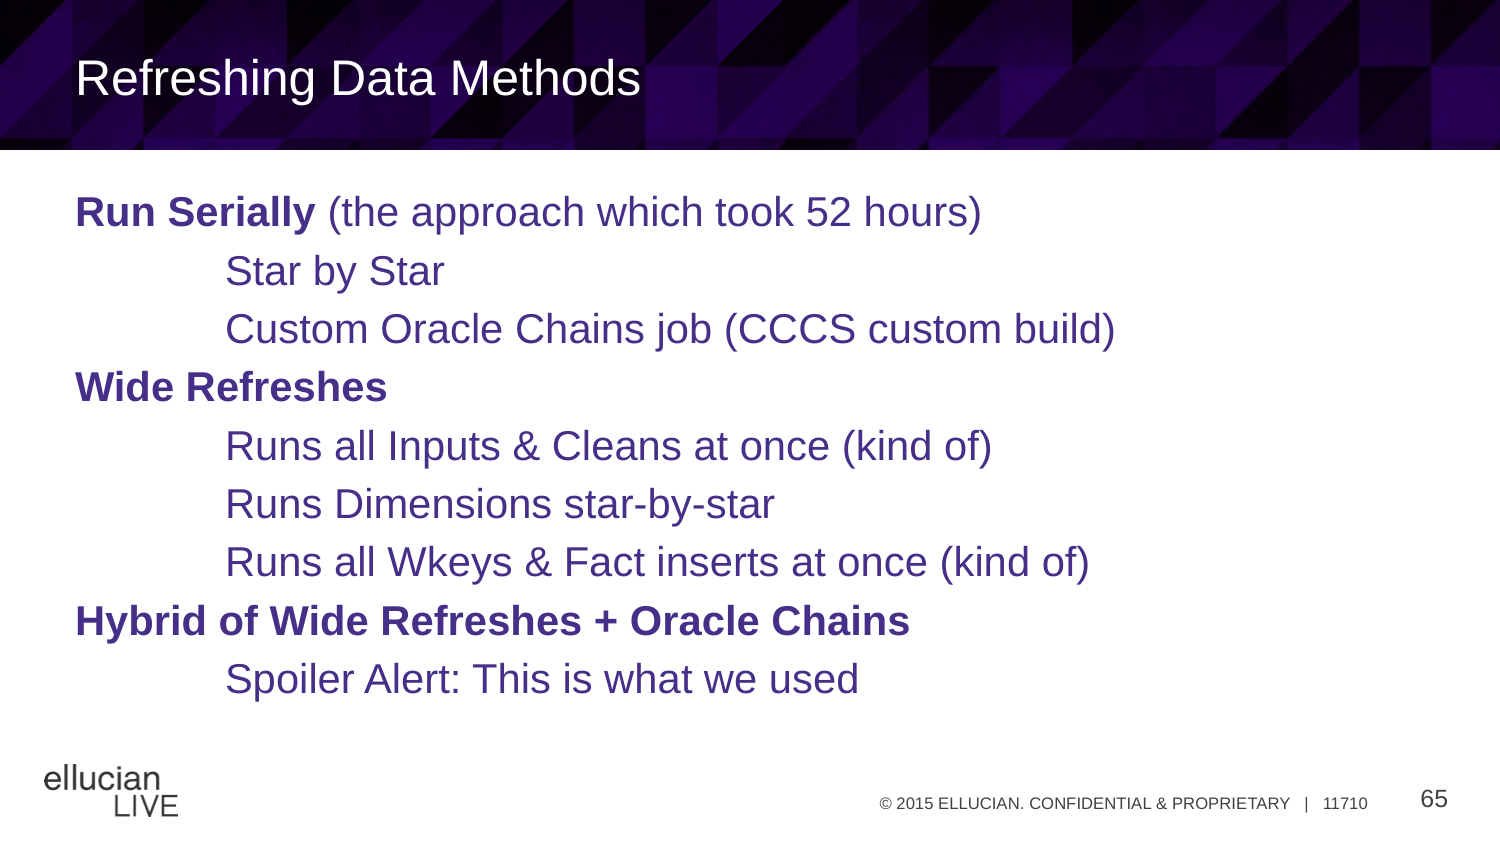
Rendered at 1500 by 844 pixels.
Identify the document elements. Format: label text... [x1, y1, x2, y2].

picture [0, 0, 1500, 150]
list Run Serially (the approach which took 52 hours) Star by Star Custom Oracle Chains job (CCCS custom build) Wide Refreshes Runs all Inputs & Cleans at once (kind of) Runs Dimensions star-by-star Runs all Wkeys & Fact inserts at once (kind of) Hybrid of Wide Refreshes + Oracle Chains Spoiler Alert: This is what we used [75, 185, 1369, 721]
title Refreshing Data Methods [75, 4, 1369, 146]
picture [44, 764, 178, 817]
